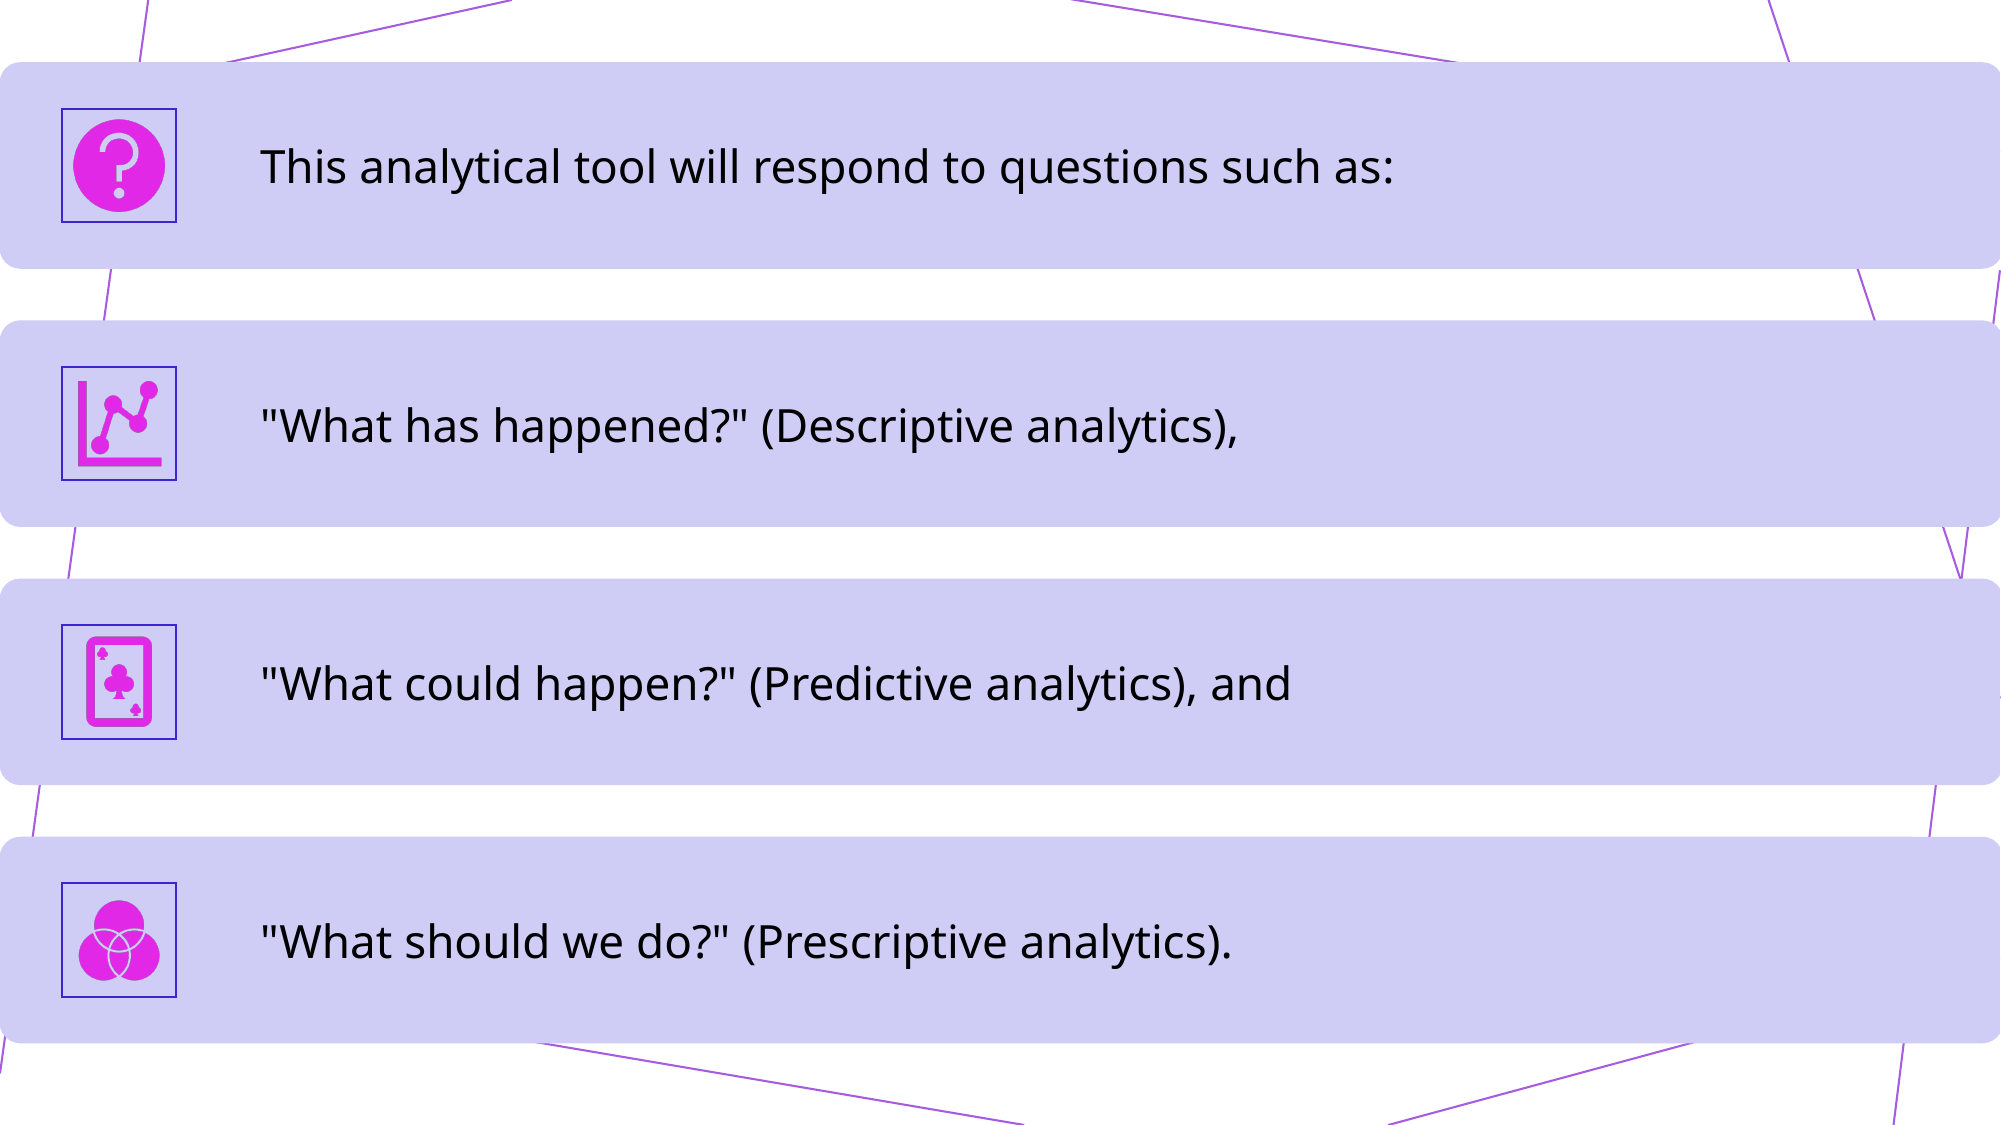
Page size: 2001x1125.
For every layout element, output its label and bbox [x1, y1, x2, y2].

text_box [0, 61, 2000, 1044]
